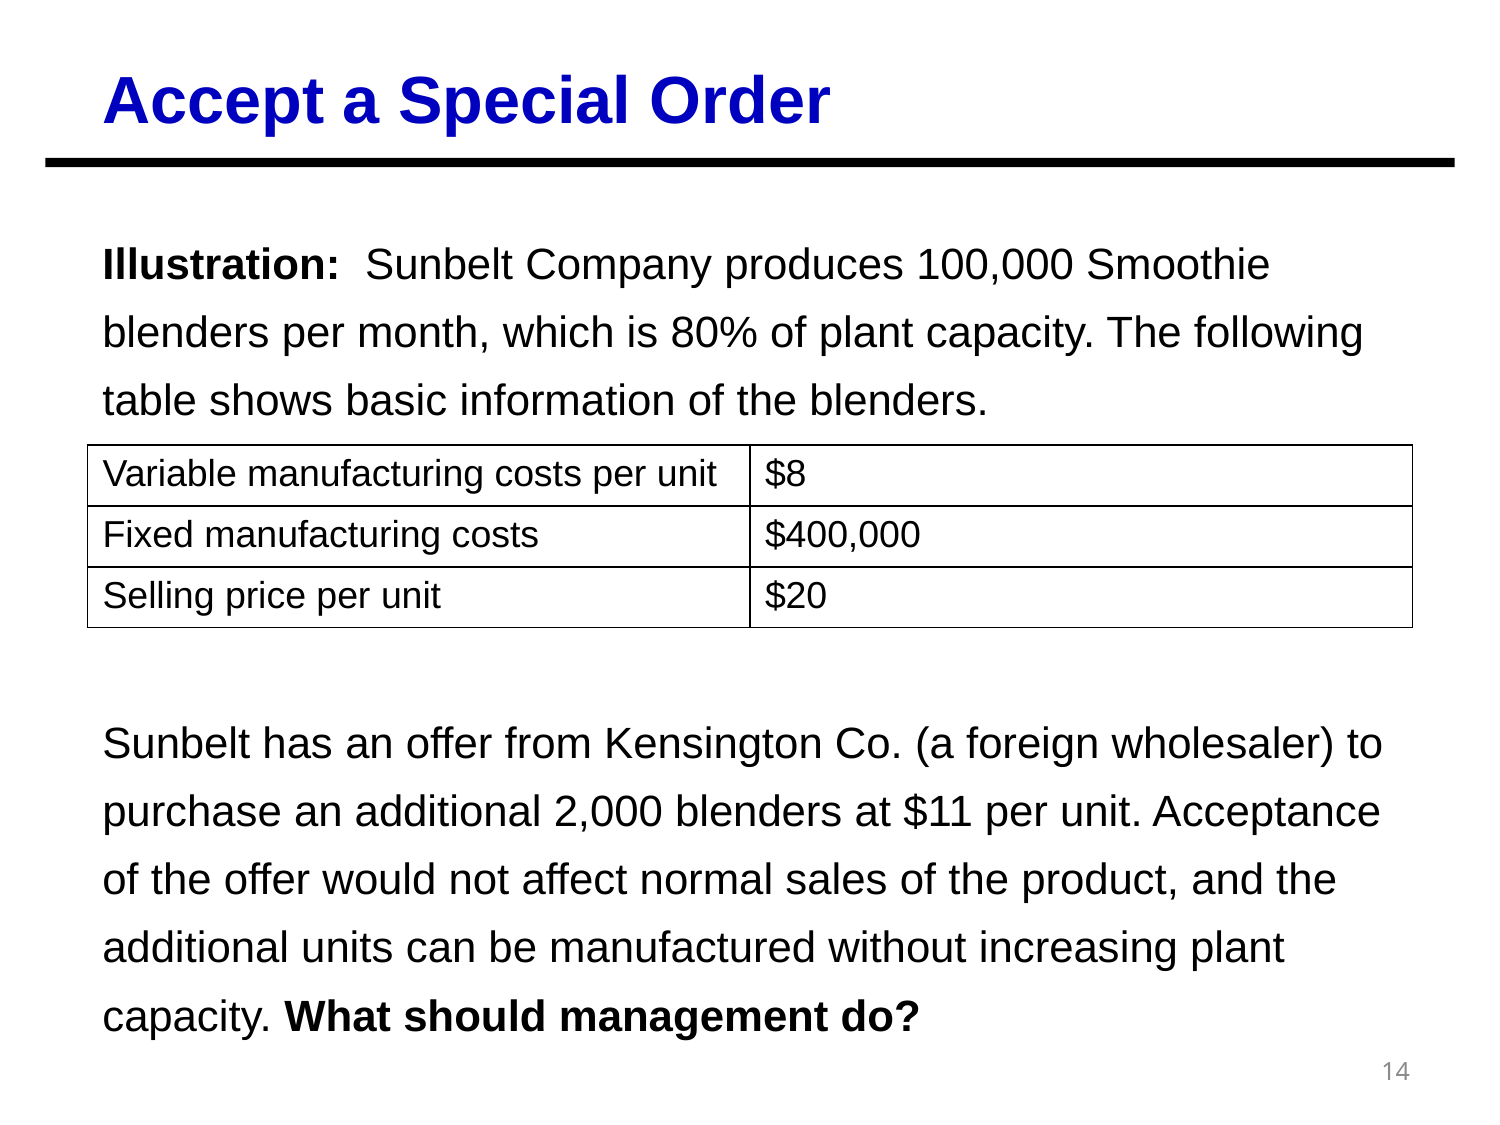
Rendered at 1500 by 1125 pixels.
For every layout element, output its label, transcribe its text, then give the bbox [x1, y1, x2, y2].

text_box Accept a Special Order [87, 50, 1450, 142]
table_cell Fixed manufacturing costs [88, 507, 749, 566]
table_cell $20 [751, 568, 1412, 627]
list Illustration: Sunbelt Company produces 100,000 Smoothie blenders per month, which is 80% of plant capacity. The following table shows basic information of the blenders. Sunbelt has an offer from Kensington Co. (a foreign wholesaler) to purchase an additional 2,000 blenders at $11 per unit. Acceptance of the offer would not affect normal sales of the product, and the additional units can be manufactured without increasing plant capacity. What should management do? [87, 212, 1413, 444]
table_cell $400,000 [751, 507, 1412, 566]
slide_number 14 [1074, 1042, 1425, 1103]
list Illustration: Sunbelt Company produces 100,000 Smoothie blenders per month, which is 80% of plant capacity. The following table shows basic information of the blenders. Sunbelt has an offer from Kensington Co. (a foreign wholesaler) to purchase an additional 2,000 blenders at $11 per unit. Acceptance of the offer would not affect normal sales of the product, and the additional units can be manufactured without increasing plant capacity. What should management do? [87, 628, 1413, 1048]
table_cell Selling price per unit [88, 568, 749, 627]
table_header $8 [751, 446, 1412, 505]
table_header Variable manufacturing costs per unit [88, 446, 749, 505]
